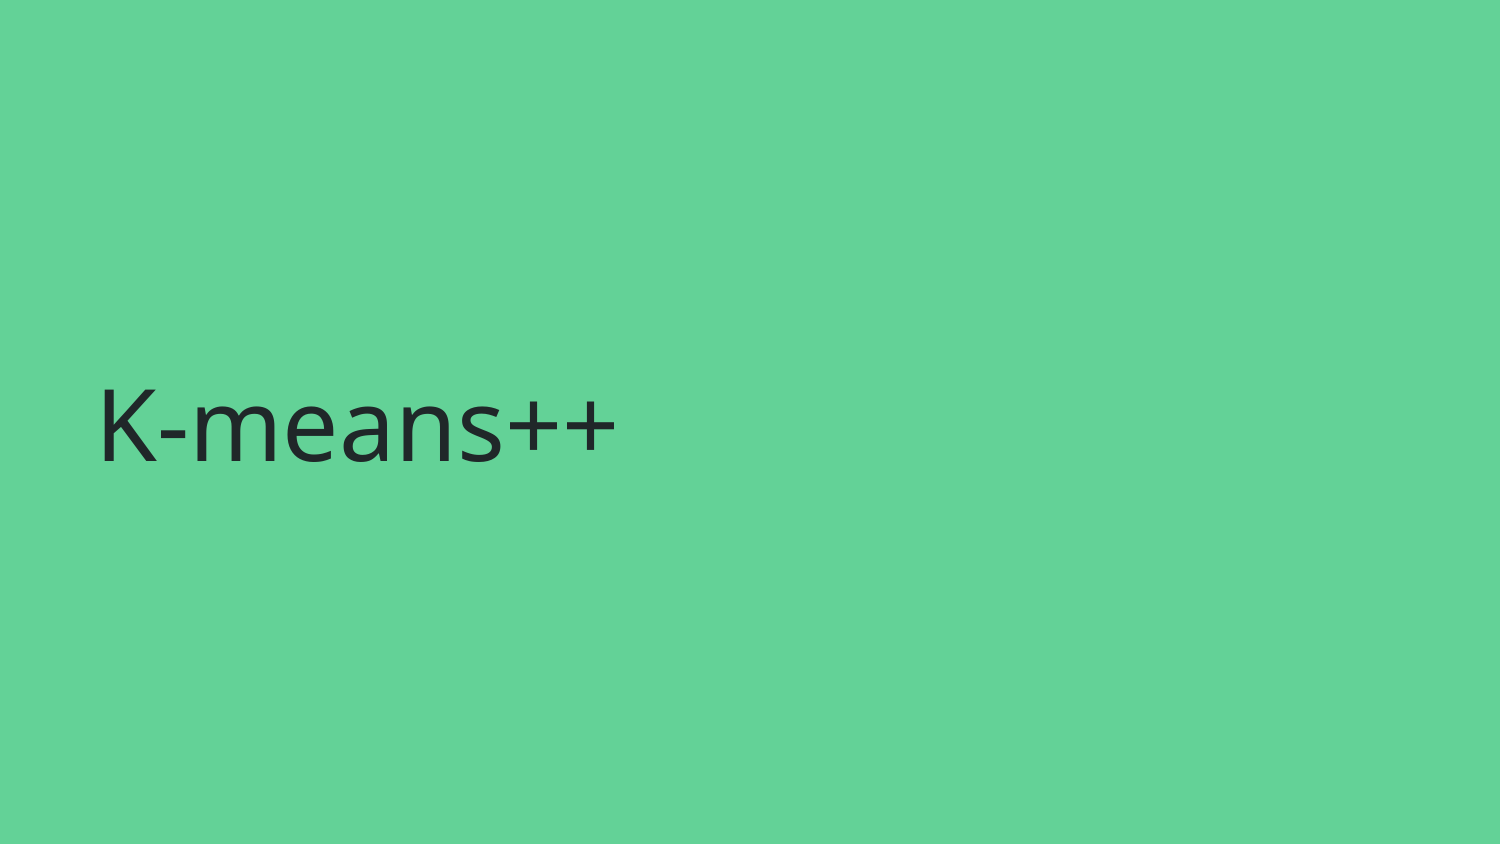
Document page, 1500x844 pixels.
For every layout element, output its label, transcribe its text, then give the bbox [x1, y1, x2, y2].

title K-means++ [80, 86, 1032, 758]
